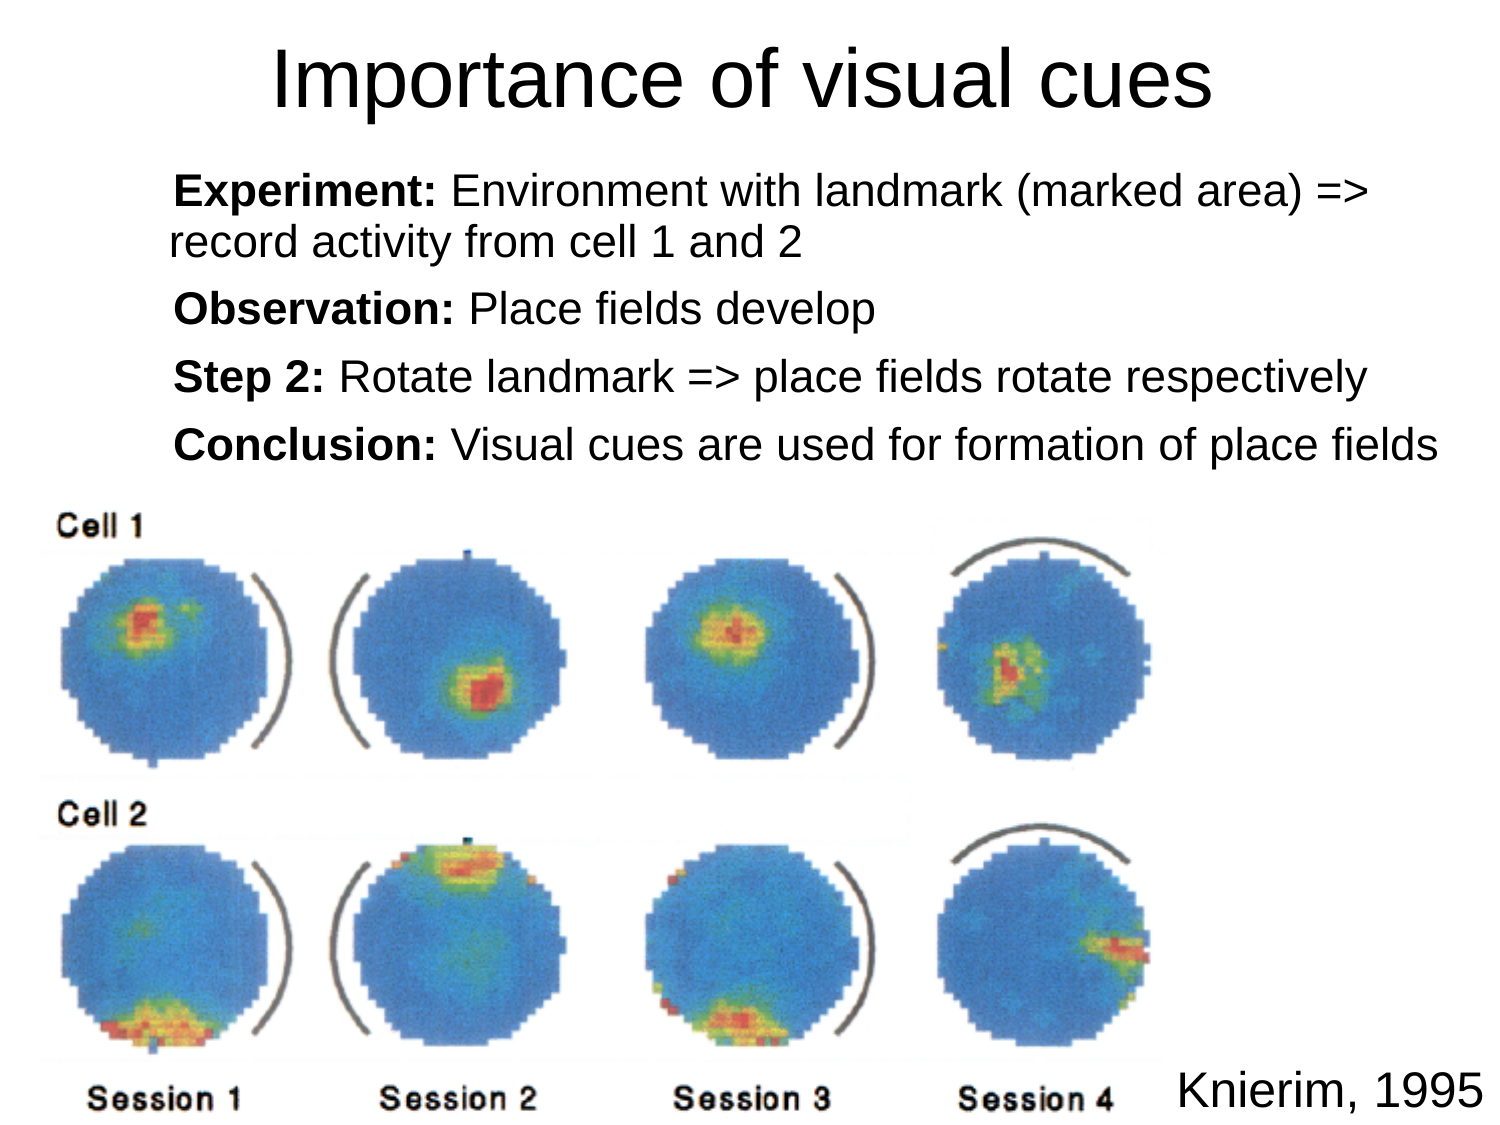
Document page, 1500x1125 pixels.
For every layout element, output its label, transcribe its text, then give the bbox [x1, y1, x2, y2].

text_box Experiment: Environment with landmark (marked area) => record activity from cell 1 and 2 Observation: Place fields develop Step 2: Rotate landmark => place fields rotate respectively Conclusion: Visual cues are used for formation of place fields [47, 165, 1483, 477]
text_box Knierim, 1995 [1169, 1049, 1500, 1125]
picture [39, 503, 1166, 1124]
title Importance of visual cues [67, 0, 1418, 148]
